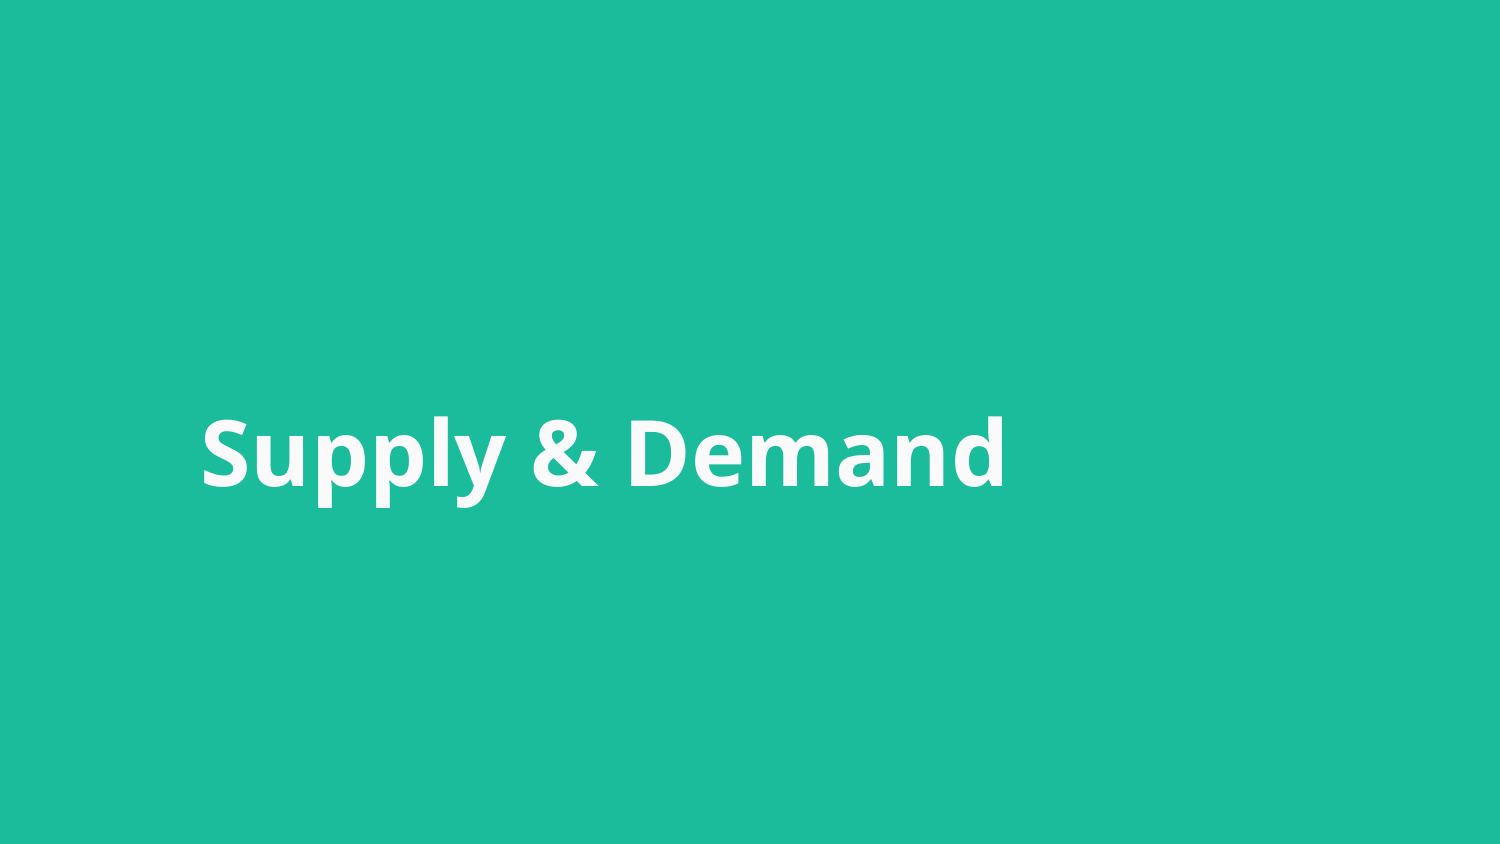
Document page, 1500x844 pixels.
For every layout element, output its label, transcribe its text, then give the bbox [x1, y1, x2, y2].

text_box Supply & Demand [185, 0, 1500, 844]
